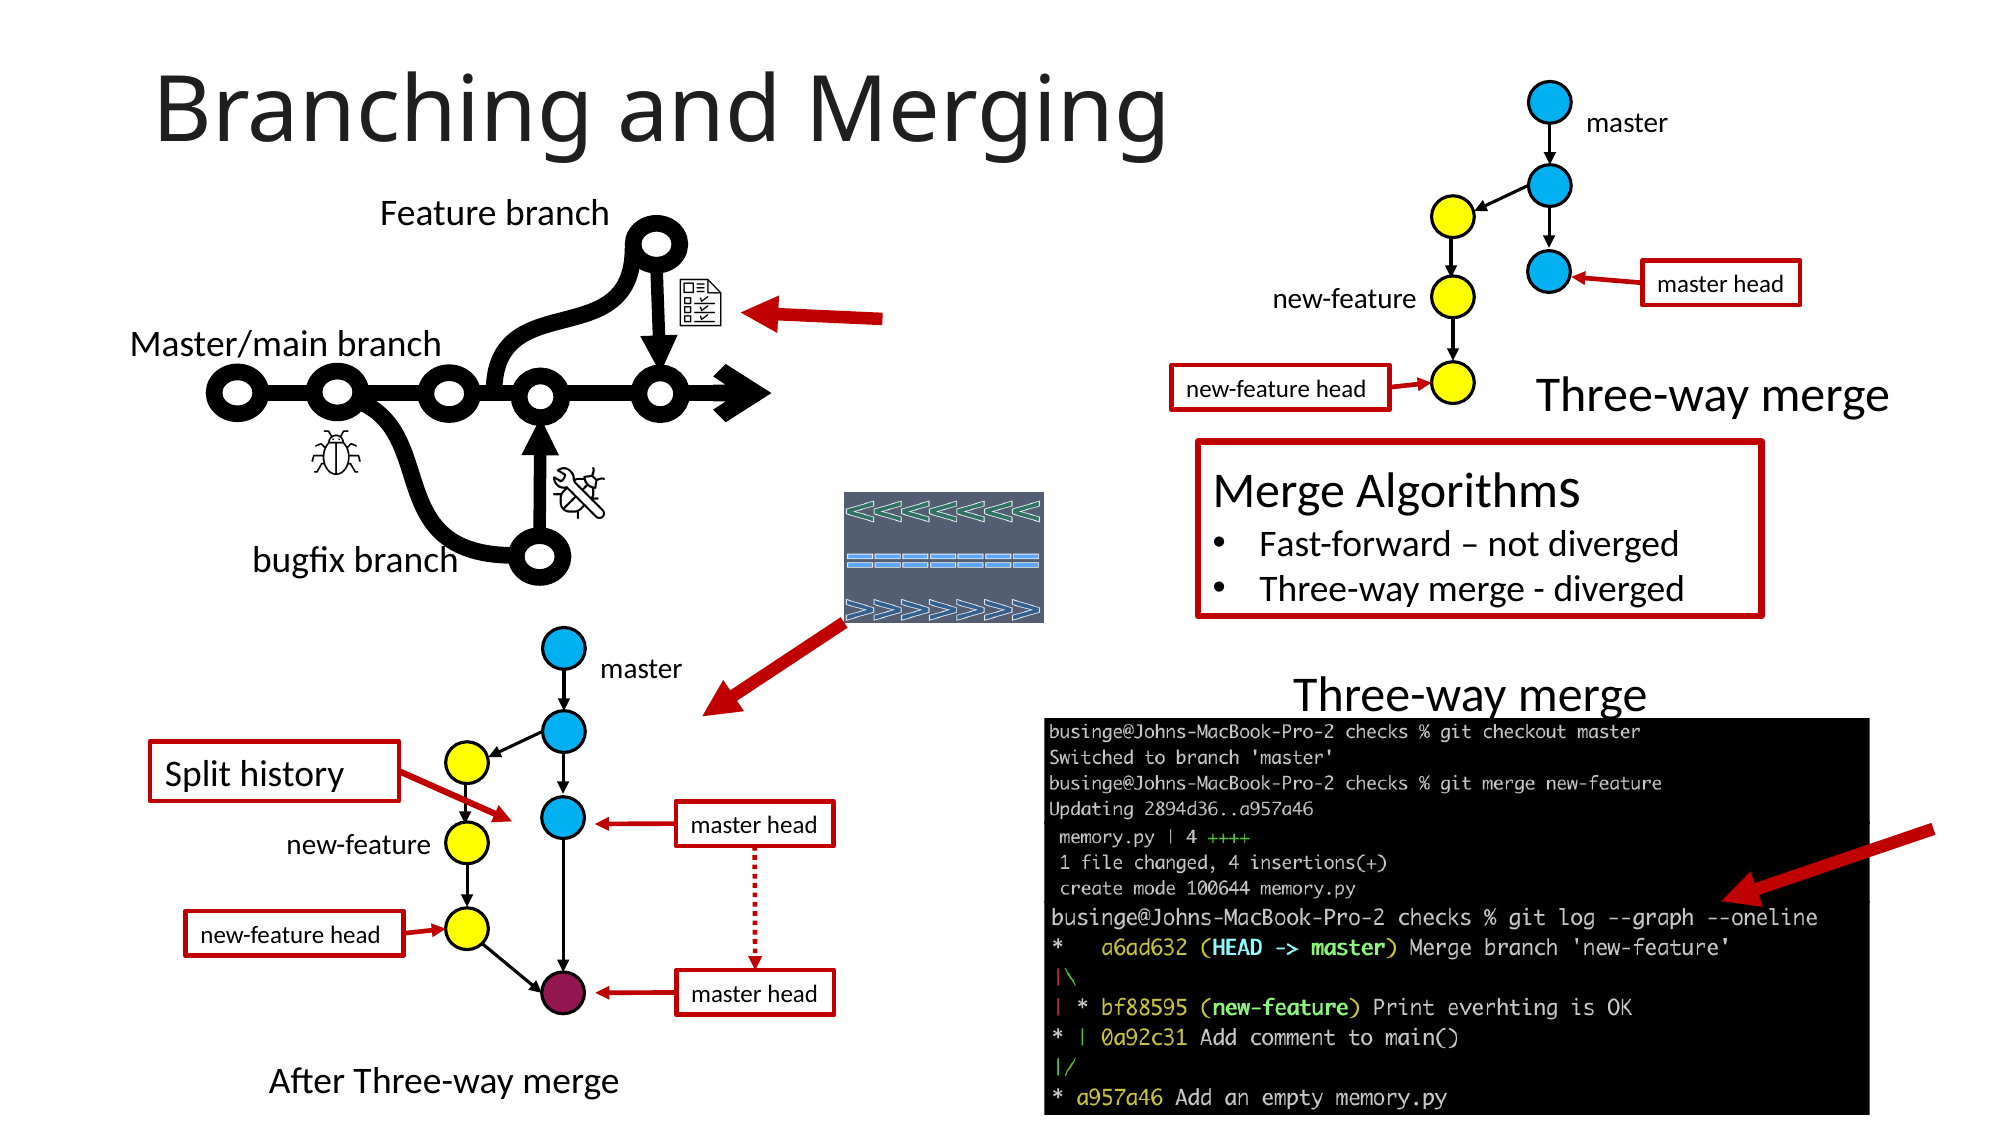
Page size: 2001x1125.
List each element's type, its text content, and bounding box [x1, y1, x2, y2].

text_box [702, 492, 1044, 717]
title Branching and Merging [137, 53, 1863, 170]
text_box [444, 906, 482, 951]
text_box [1528, 81, 1690, 207]
text_box [541, 709, 587, 752]
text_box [594, 801, 834, 847]
text_box After Three-way merge [254, 1048, 685, 1109]
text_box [1721, 828, 1934, 902]
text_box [150, 741, 512, 822]
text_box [595, 970, 835, 1016]
text_box new-feature head [185, 910, 404, 956]
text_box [114, 180, 883, 588]
text_box new-feature [271, 822, 463, 868]
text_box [1257, 185, 1528, 404]
text_box new-feature head [1171, 364, 1390, 410]
text_box master head [1642, 260, 1800, 306]
text_box [1528, 249, 1572, 294]
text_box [482, 838, 585, 1014]
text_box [1389, 382, 1432, 388]
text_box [541, 752, 585, 839]
text_box Three-way merge [1521, 354, 1936, 429]
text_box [1044, 653, 1870, 1115]
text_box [1571, 276, 1643, 284]
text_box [403, 928, 446, 934]
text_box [488, 731, 542, 757]
text_box Merge Algorithms Fast-forward – not diverged Three-way merge - diverged [1197, 441, 1762, 617]
text_box [541, 626, 585, 671]
text_box [463, 822, 489, 865]
text_box master [585, 641, 702, 692]
